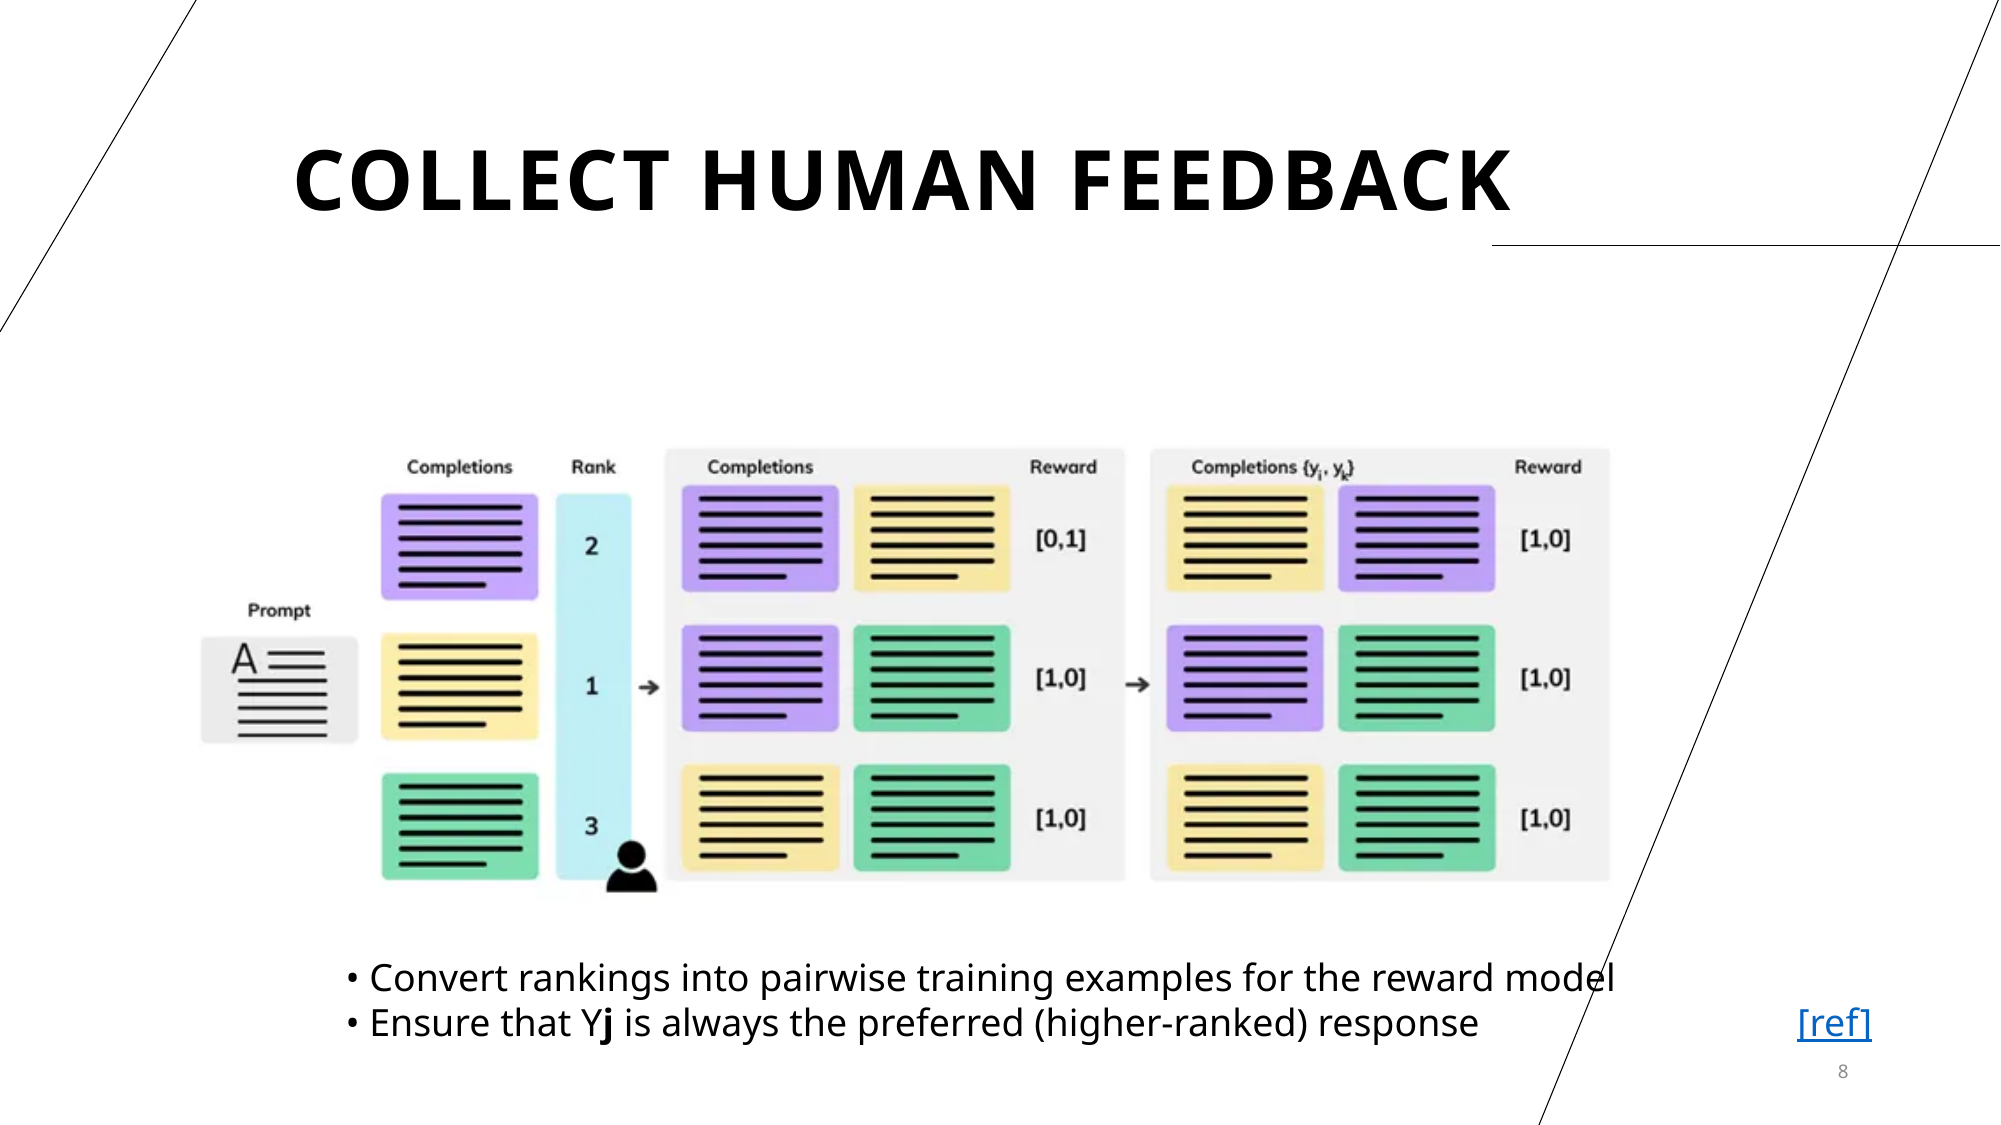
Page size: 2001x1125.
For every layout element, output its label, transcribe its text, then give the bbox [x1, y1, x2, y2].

text_box • Convert rankings into pairwise training examples for the reward model • Ensure that Yj is always the preferred (higher-ranked) response [330, 946, 1632, 1096]
slide_number 8 [1701, 1042, 1864, 1103]
picture [198, 421, 1625, 914]
title Collect human feedback [146, 0, 1658, 237]
text_box [ref] [1782, 991, 1887, 1058]
